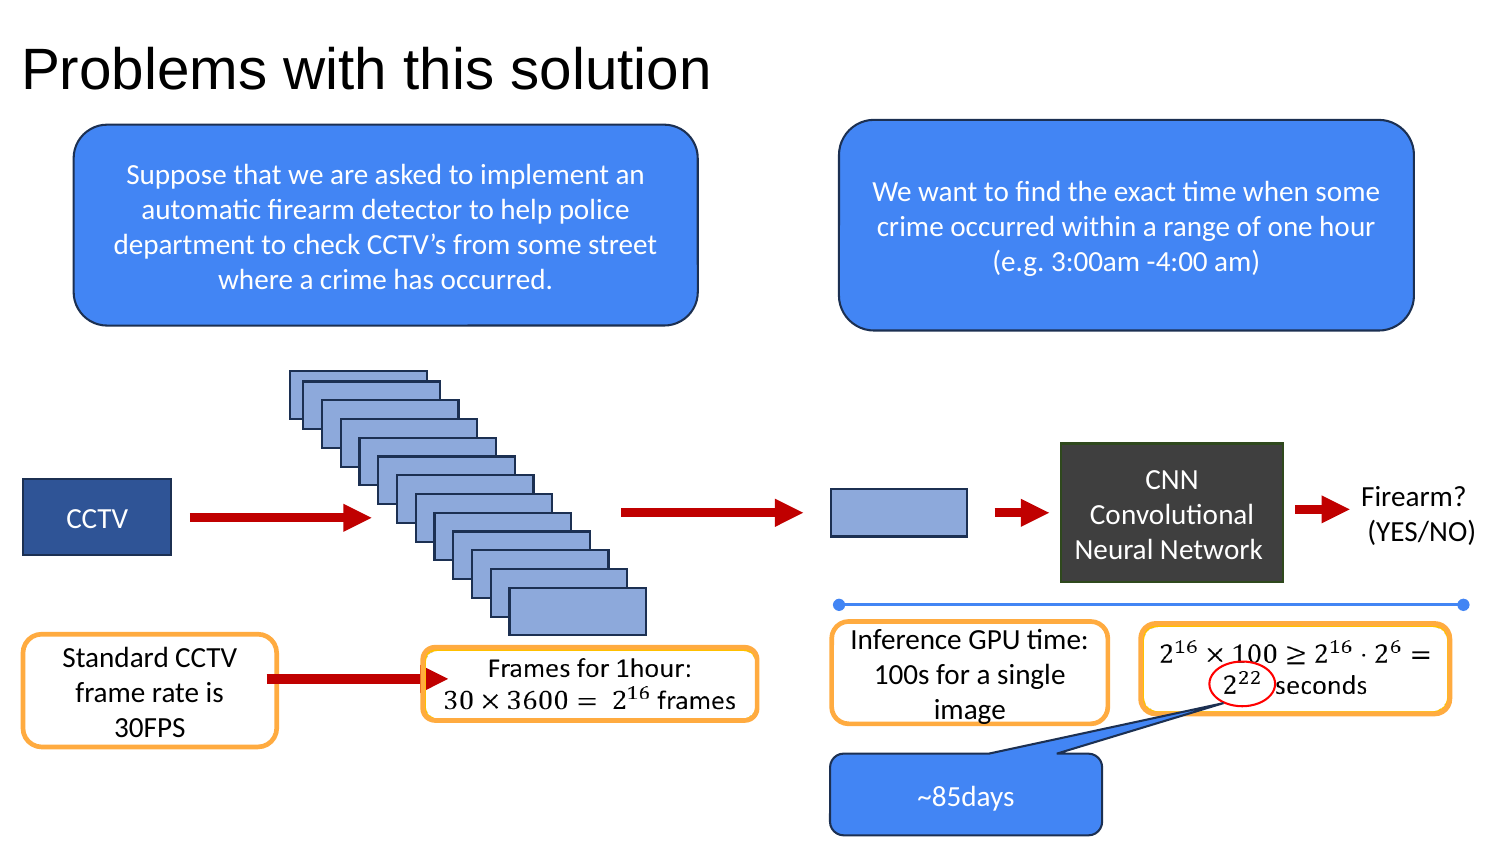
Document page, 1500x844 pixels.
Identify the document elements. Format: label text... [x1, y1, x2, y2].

text_box [422, 647, 758, 721]
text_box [22, 370, 1492, 636]
text_box [1140, 643, 1450, 714]
text_box We want to find the exact time when some crime occurred within a range of one hour (e.g. 3:00am -4:00 am) [838, 119, 1414, 331]
text_box Inference GPU time: 100s for a single image [831, 643, 1108, 724]
text_box Standard CCTV frame rate is 30FPS [22, 643, 277, 747]
title Problems with this solution [9, 0, 1304, 153]
text_box Suppose that we are asked to implement an automatic firearm detector to help police department to check CCTV’s from some street where a crime has occurred. [73, 124, 698, 326]
text_box ~85days [830, 703, 1224, 836]
text_box [1209, 661, 1276, 707]
